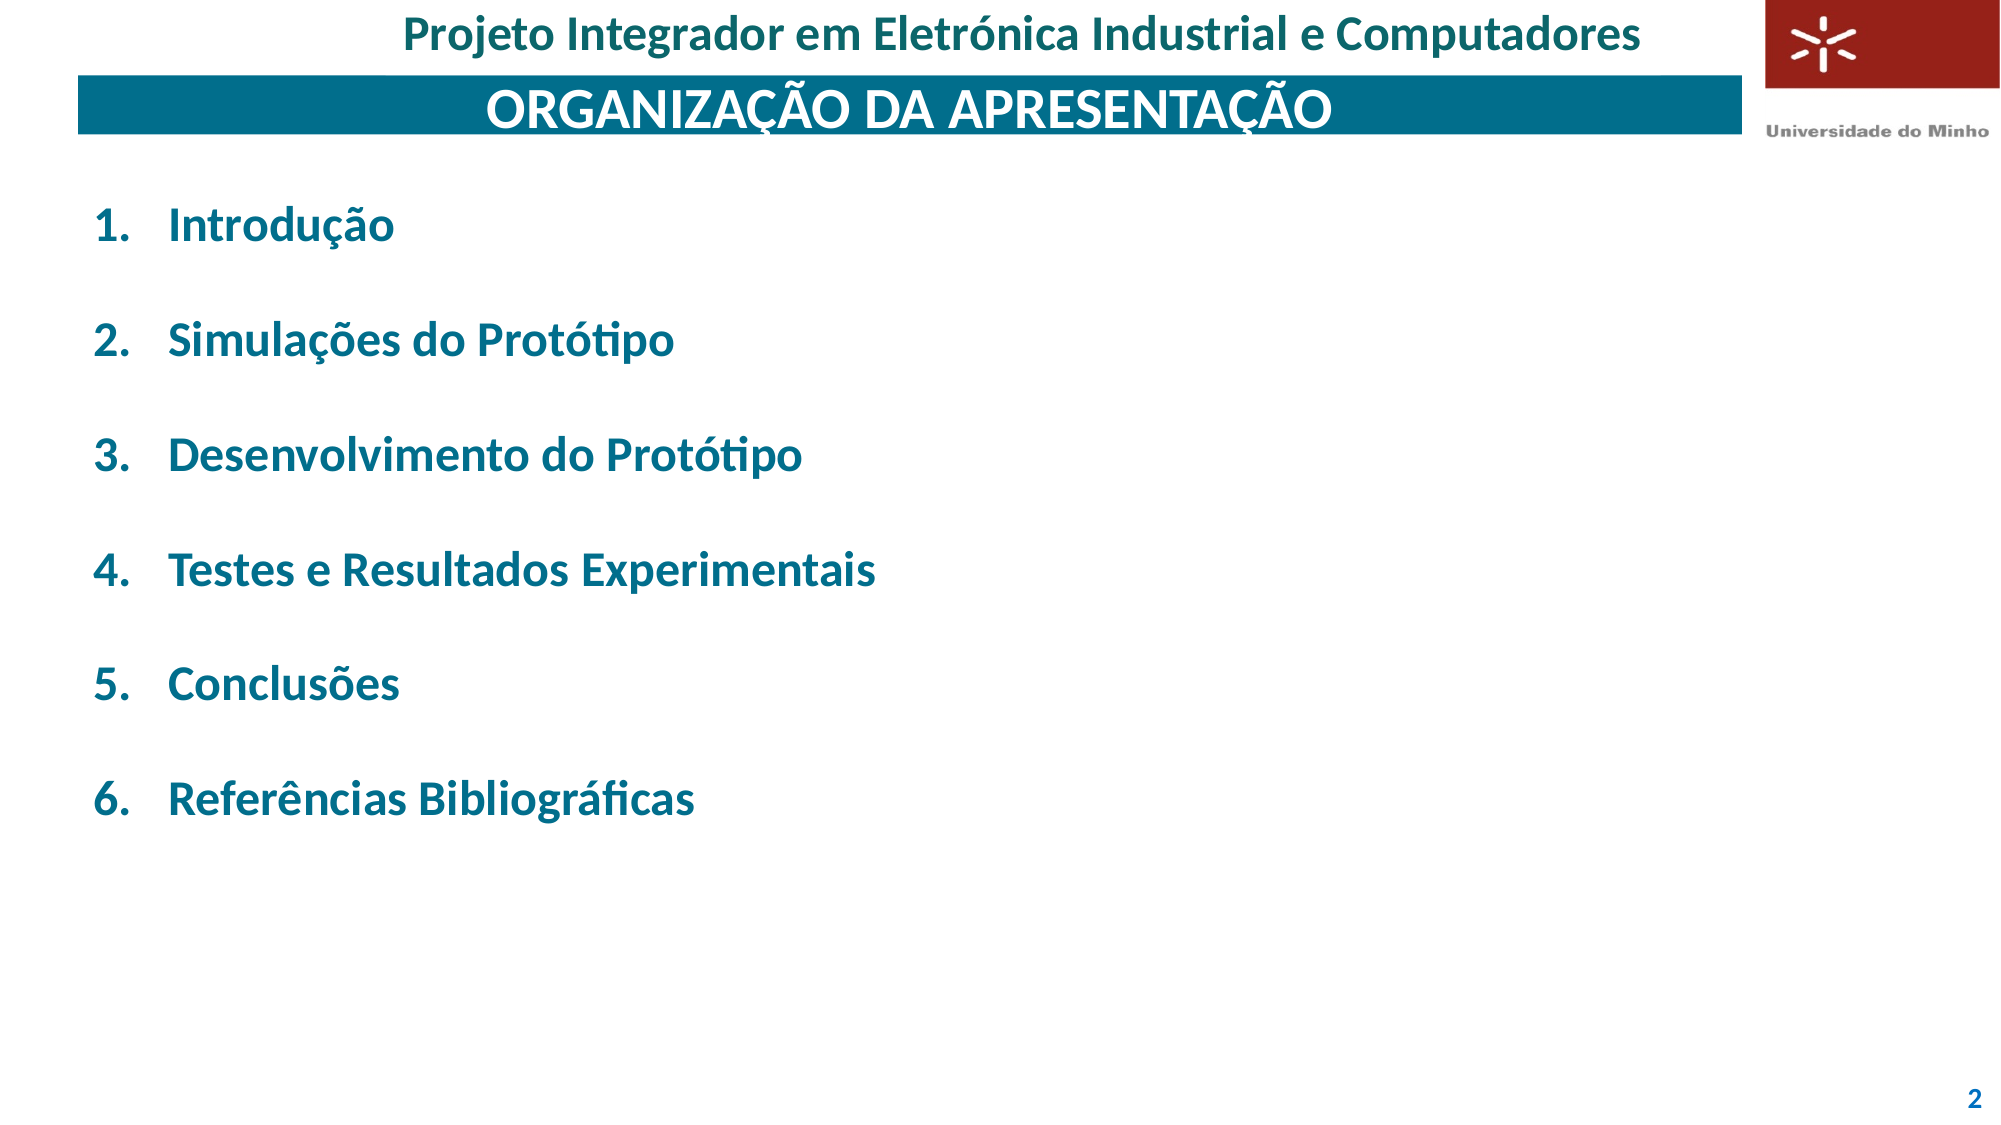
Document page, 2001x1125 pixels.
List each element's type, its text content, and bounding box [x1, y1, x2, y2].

picture [1765, 0, 2000, 138]
text_box Introdução Simulações do Protótipo Desenvolvimento do Protótipo Testes e Resultados Experimentais Conclusões Referências Bibliográficas [78, 153, 1603, 1106]
text_box Projeto Integrador em Eletrónica Industrial e Computadores [385, 11, 1661, 76]
title Organização DA APRESENTAÇÃO [78, 75, 1742, 135]
